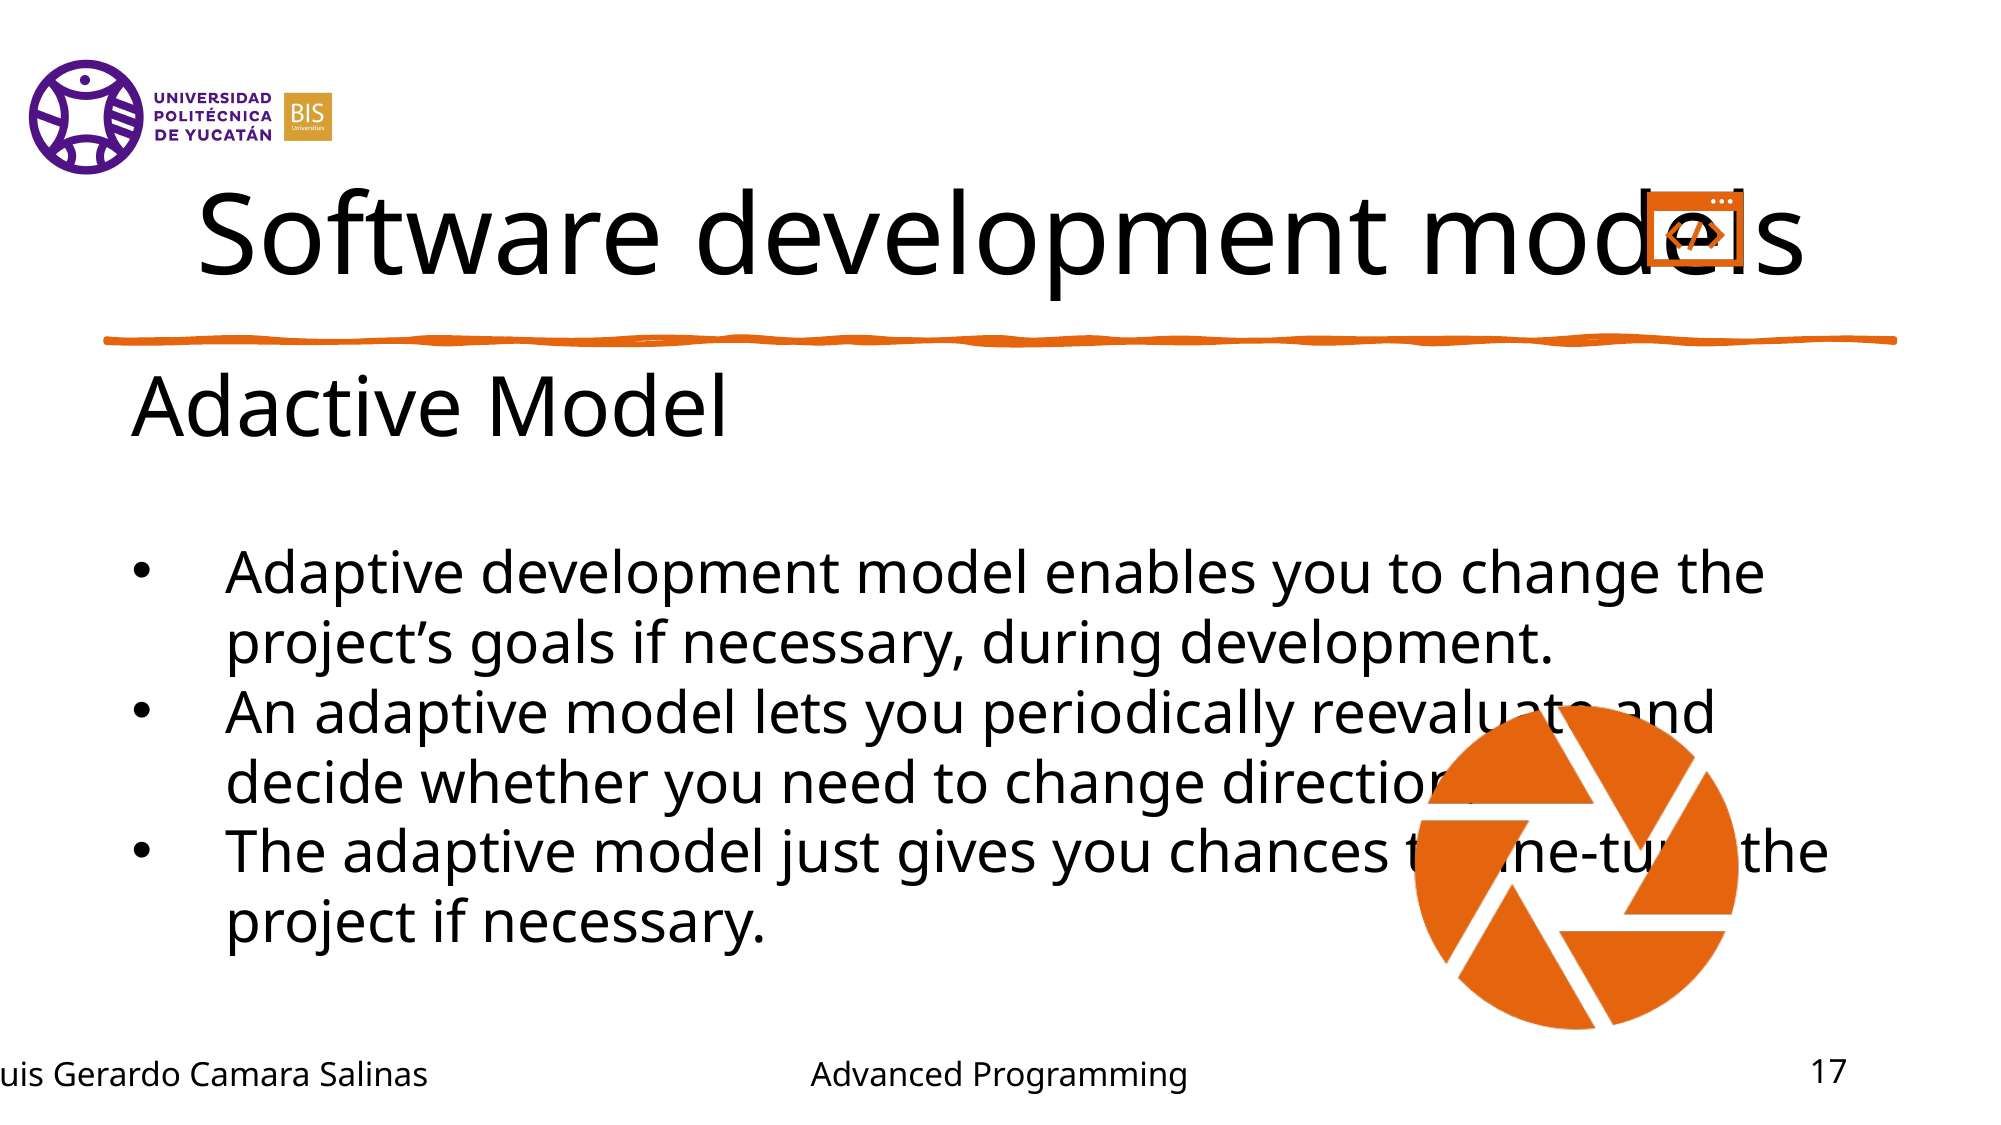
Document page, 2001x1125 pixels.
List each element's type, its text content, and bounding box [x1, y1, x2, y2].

picture [1637, 171, 1753, 287]
text_box Adaptive development model enables you to change the project’s goals if necessary, during development. An adaptive model lets you periodically reevaluate and decide whether you need to change direction. The adaptive model just gives you chances to fine-tune the project if necessary. [116, 527, 1863, 962]
slide_number 17 [1412, 1042, 1863, 1103]
title Software development models [140, 120, 1865, 338]
picture [1372, 663, 1781, 1072]
text_box Adactive Model [116, 345, 1863, 461]
text_box Luis Gerardo Camara Salinas [0, 1042, 543, 1103]
picture [28, 59, 333, 175]
footer Advanced Programming [662, 1042, 1338, 1103]
